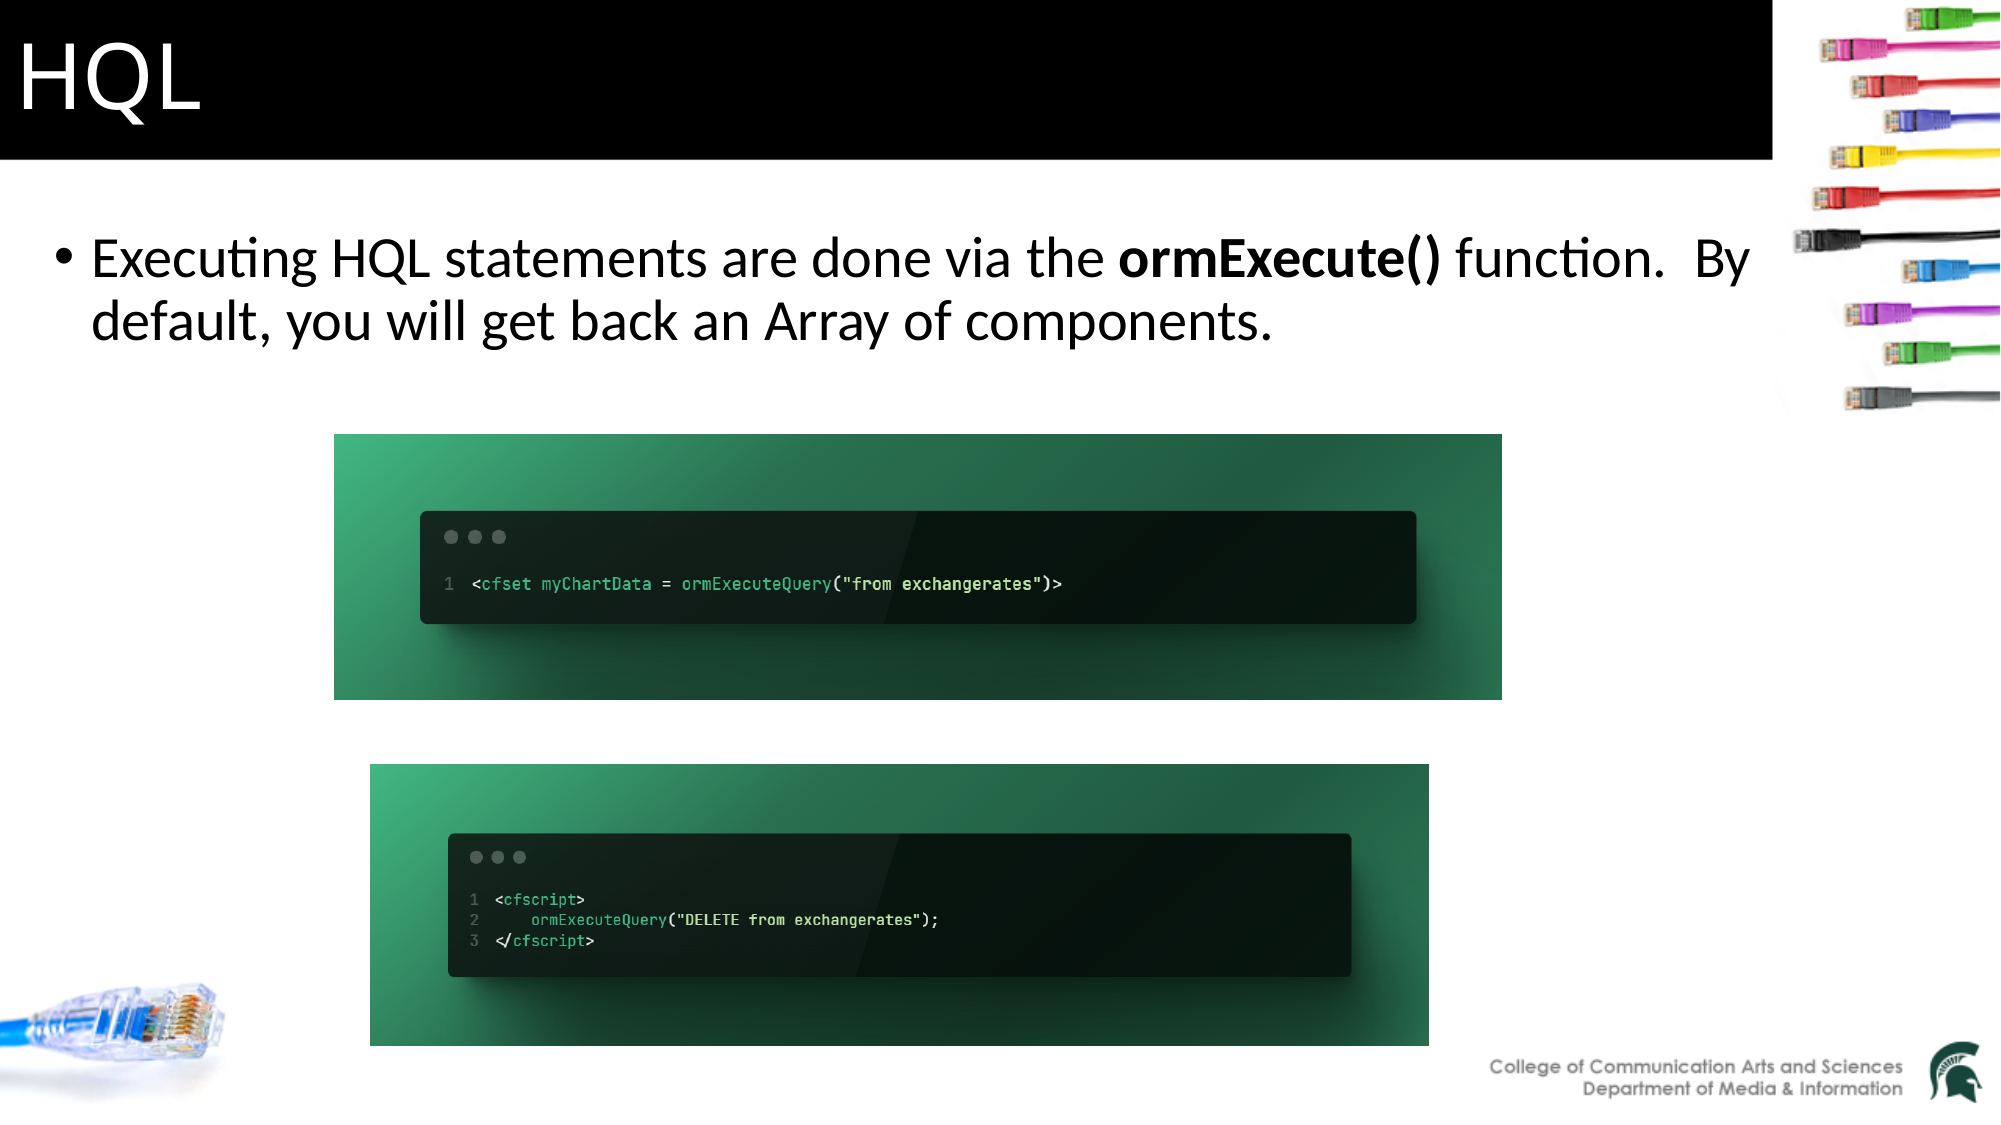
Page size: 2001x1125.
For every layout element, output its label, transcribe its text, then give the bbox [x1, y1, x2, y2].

picture [0, 0, 2001, 1125]
list Executing HQL statements are done via the ormExecute() function. By default, you will get back an Array of components. [38, 219, 1772, 963]
title HQL [0, 0, 1772, 161]
